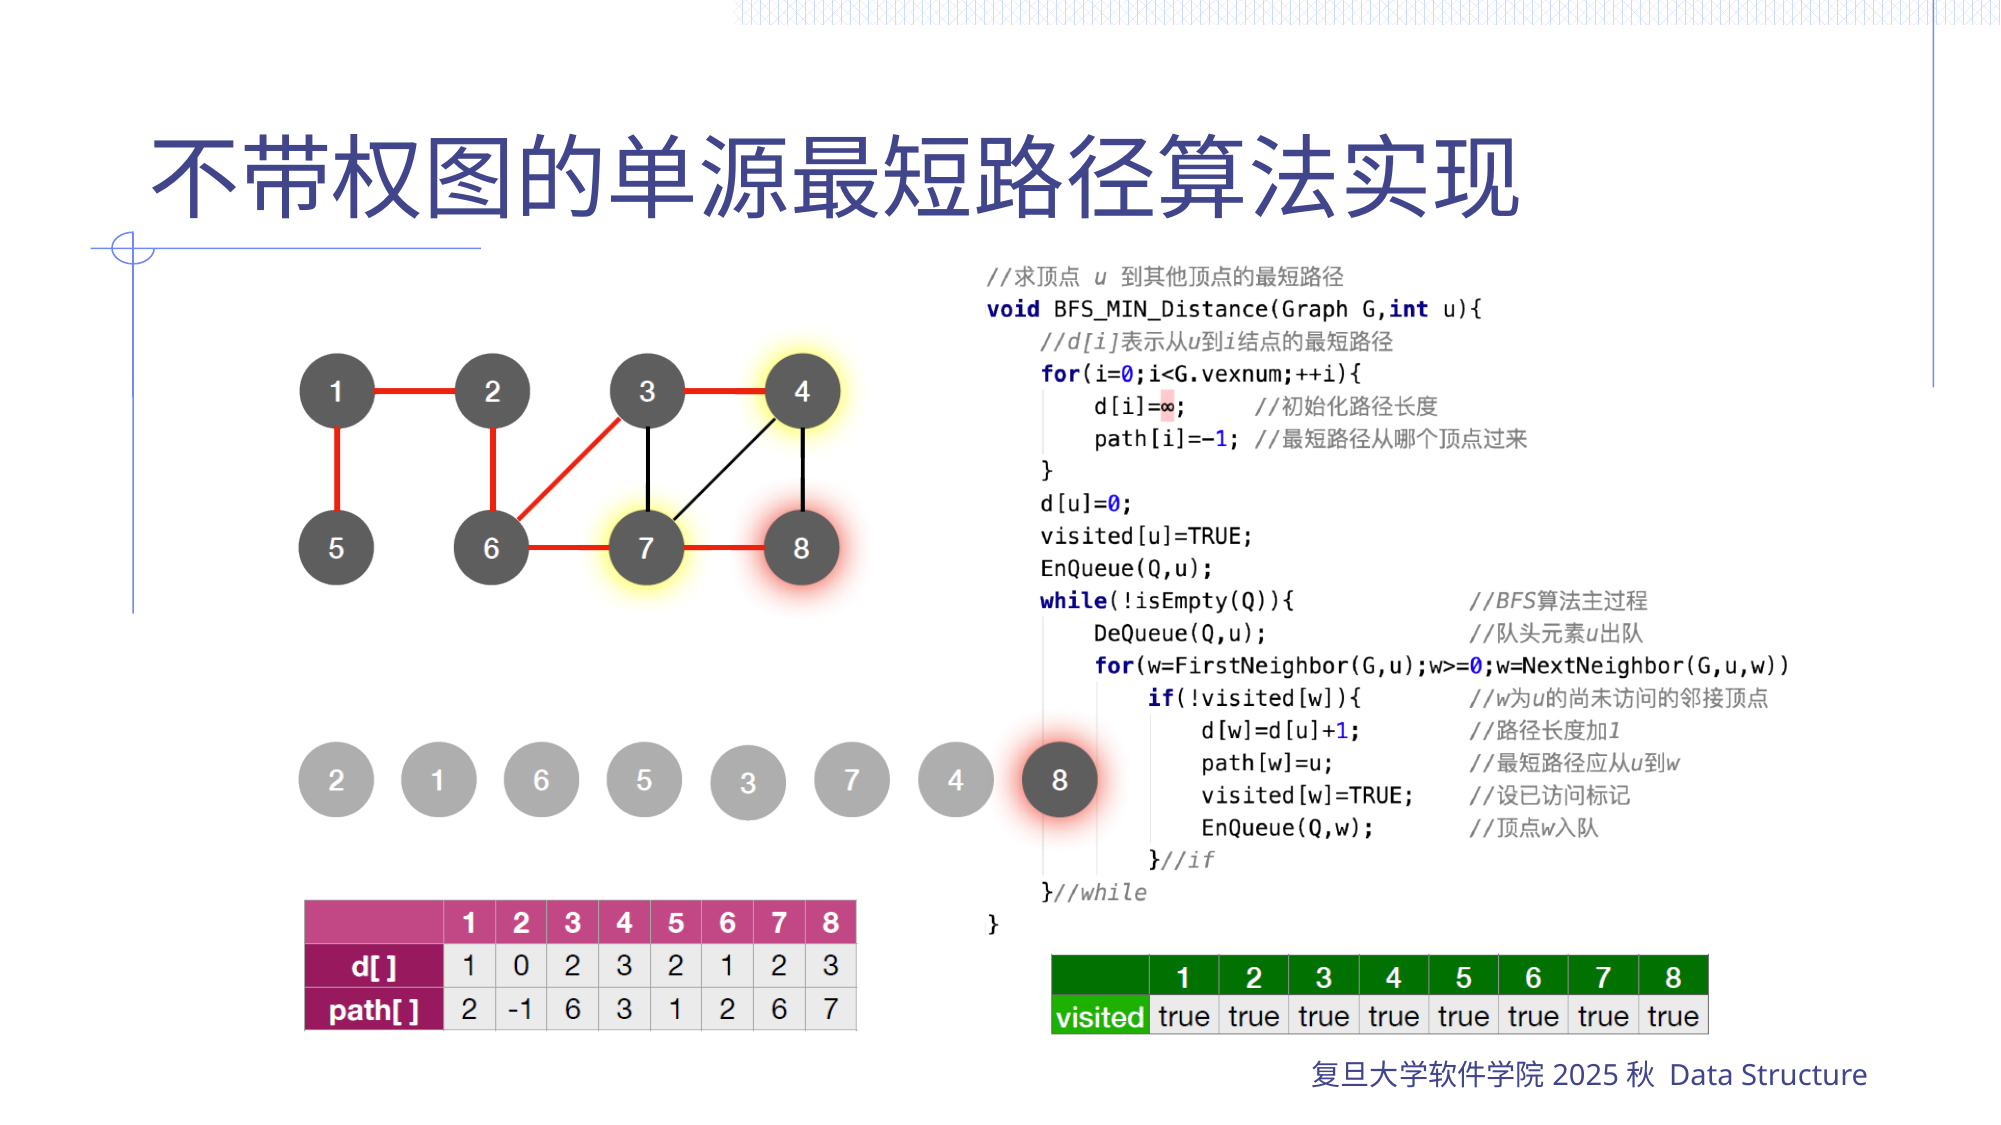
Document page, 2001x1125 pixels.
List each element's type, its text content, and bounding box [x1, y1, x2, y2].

title 不带权图的单源最短路径算法实现 [133, 50, 1834, 238]
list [251, 255, 1816, 1045]
